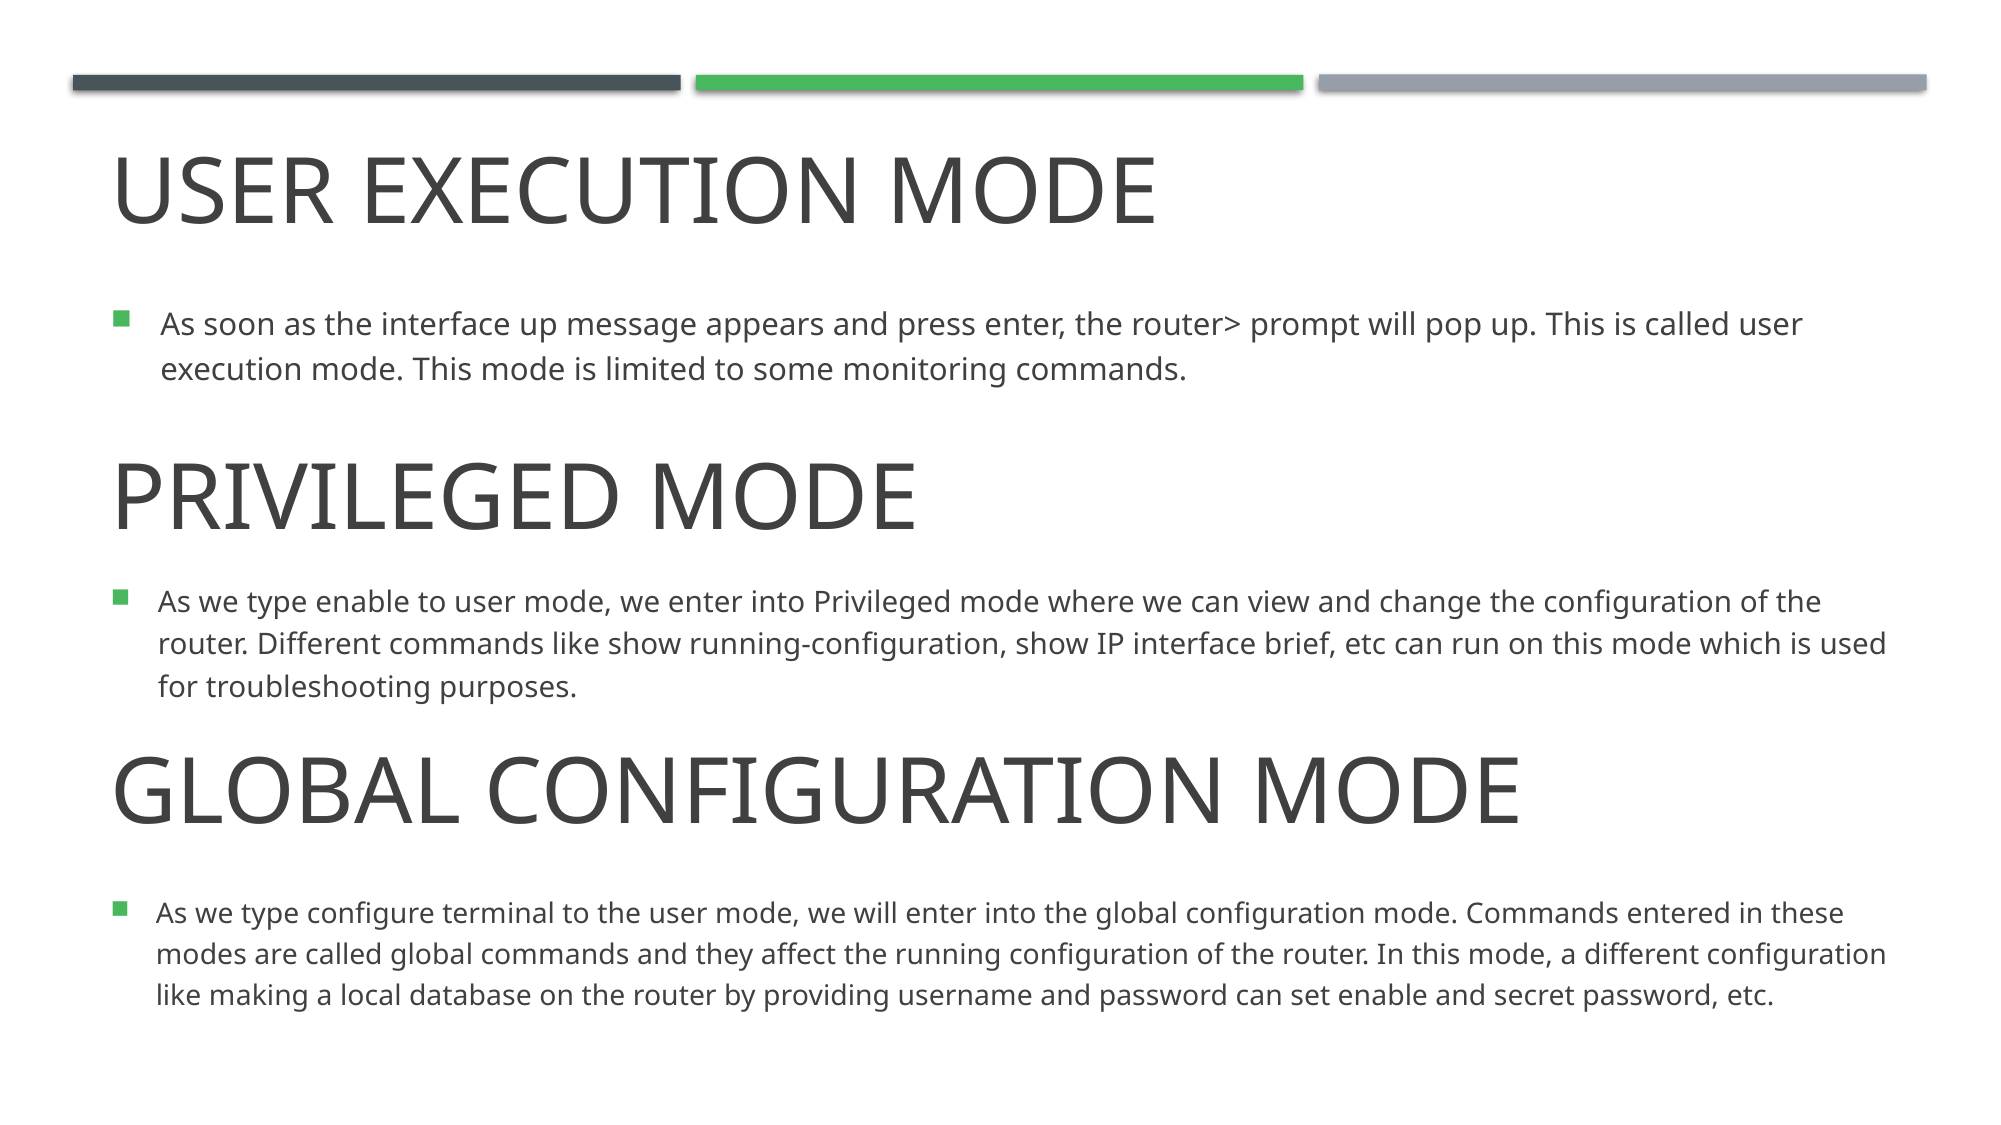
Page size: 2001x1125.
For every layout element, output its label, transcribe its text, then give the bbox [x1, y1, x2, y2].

text_box Privileged mode [95, 431, 1905, 557]
text_box As we type enable to user mode, we enter into Privileged mode where we can view and change the configuration of the router. Different commands like show running-configuration, show IP interface brief, etc can run on this mode which is used for troubleshooting purposes. [95, 567, 1905, 712]
list As soon as the interface up message appears and press enter, the router> prompt will pop up. This is called user execution mode. This mode is limited to some monitoring commands. [95, 265, 1905, 417]
text_box Global configuration mode [95, 722, 1905, 851]
text_box As we type configure terminal to the user mode, we will enter into the global configuration mode. Commands entered in these modes are called global commands and they affect the running configuration of the router. In this mode, a different configuration like making a local database on the router by providing username and password can set enable and secret password, etc. [95, 860, 1905, 1040]
title User Execution mode [95, 100, 1905, 252]
